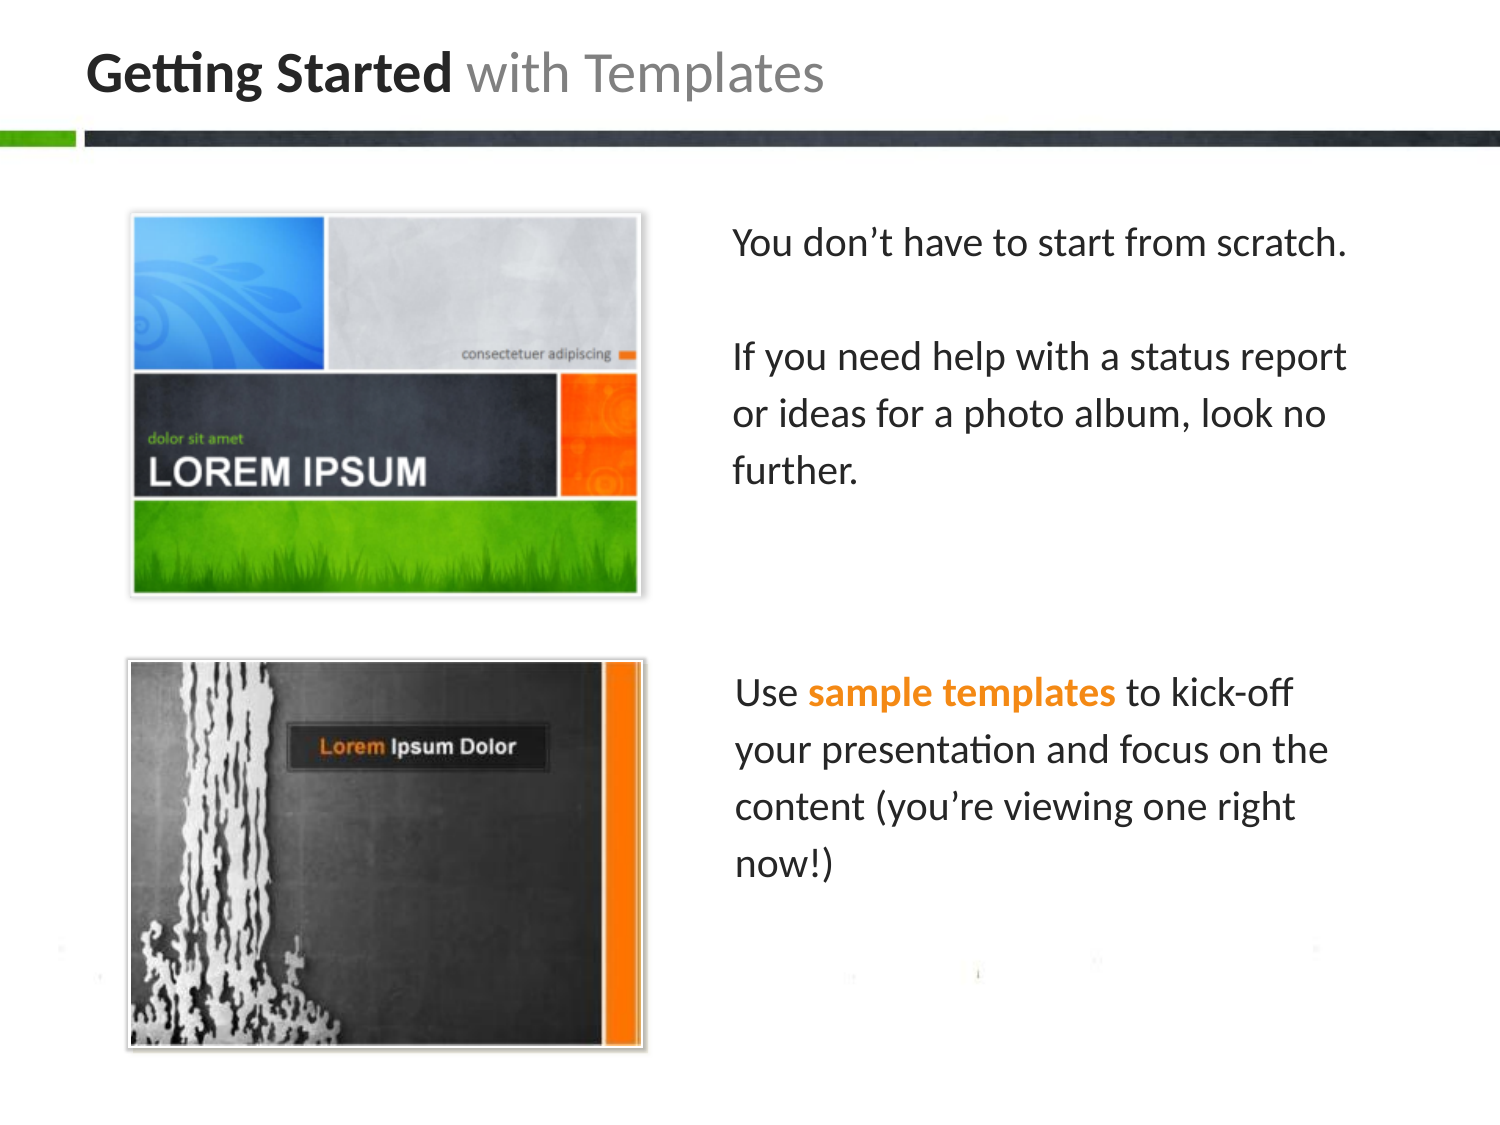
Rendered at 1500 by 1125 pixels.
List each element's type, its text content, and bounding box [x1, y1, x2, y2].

picture [0, 0, 1500, 1125]
text_box You don’t have to start from scratch. If you need help with a status report or ideas for a photo album, look no further. [717, 199, 1368, 606]
title Getting Started with Templates [71, 12, 1450, 125]
text_box Use sample templates to kick-off your presentation and focus on the content (you’re viewing one right now!) [720, 650, 1368, 1034]
